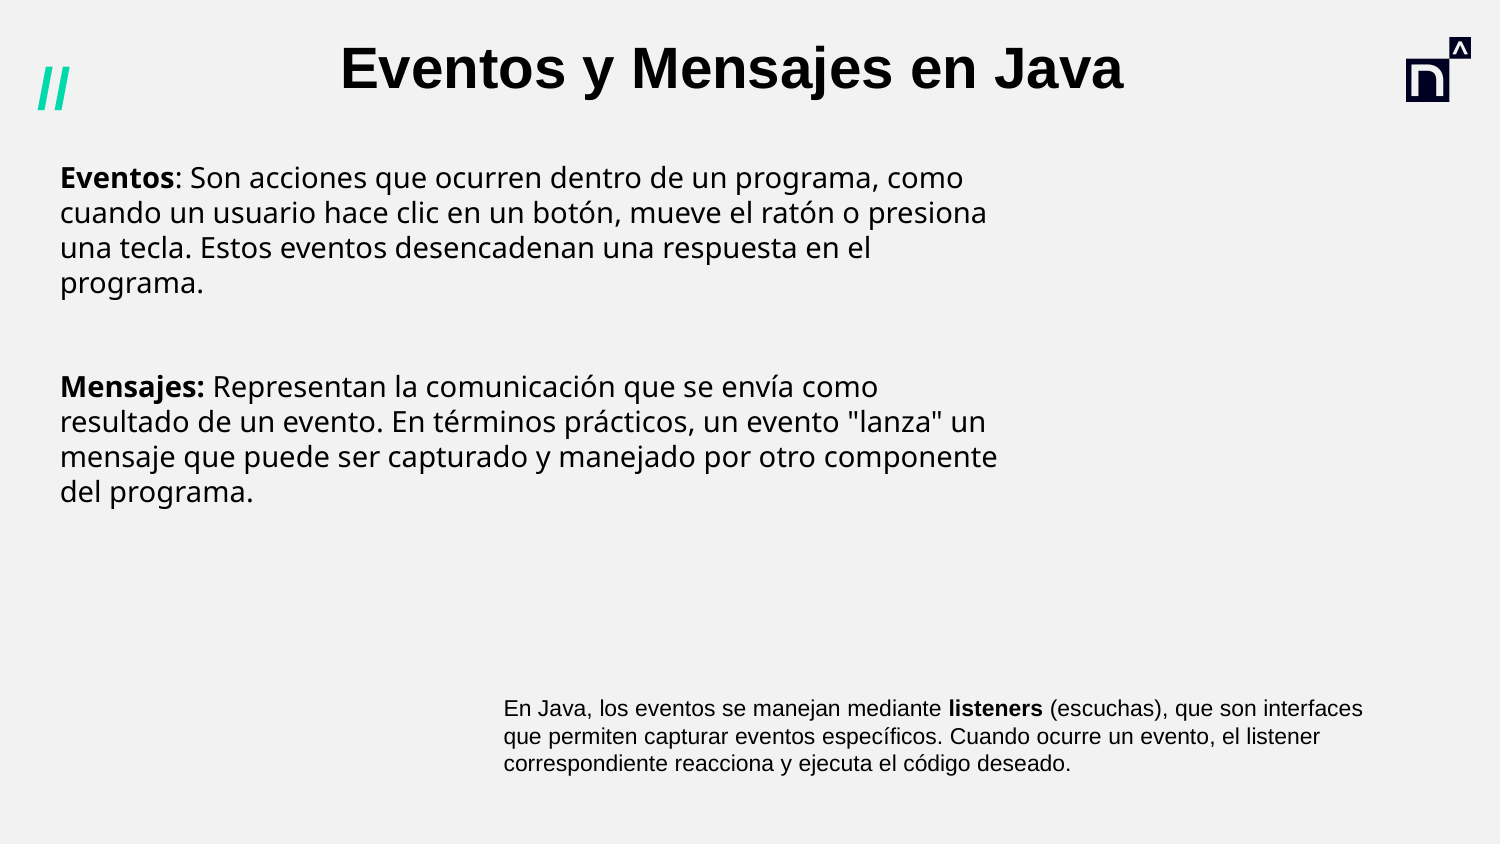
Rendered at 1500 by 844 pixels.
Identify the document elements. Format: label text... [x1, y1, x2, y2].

text_box En Java, los eventos se manejan mediante listeners (escuchas), que son interfaces que permiten capturar eventos específicos. Cuando ocurre un evento, el listener correspondiente reacciona y ejecuta el código deseado. [488, 678, 1417, 792]
subtitle Eventos: Son acciones que ocurren dentro de un programa, como cuando un usuario hace clic en un botón, mueve el ratón o presiona una tecla. Estos eventos desencadenan una respuesta en el programa. Mensajes: Representan la comunicación que se envía como resultado de un evento. En términos prácticos, un evento "lanza" un mensaje que puede ser capturado y manejado por otro componente del programa. [44, 144, 1016, 609]
title Eventos y Mensajes en Java [100, 15, 1366, 163]
picture [1406, 37, 1471, 102]
